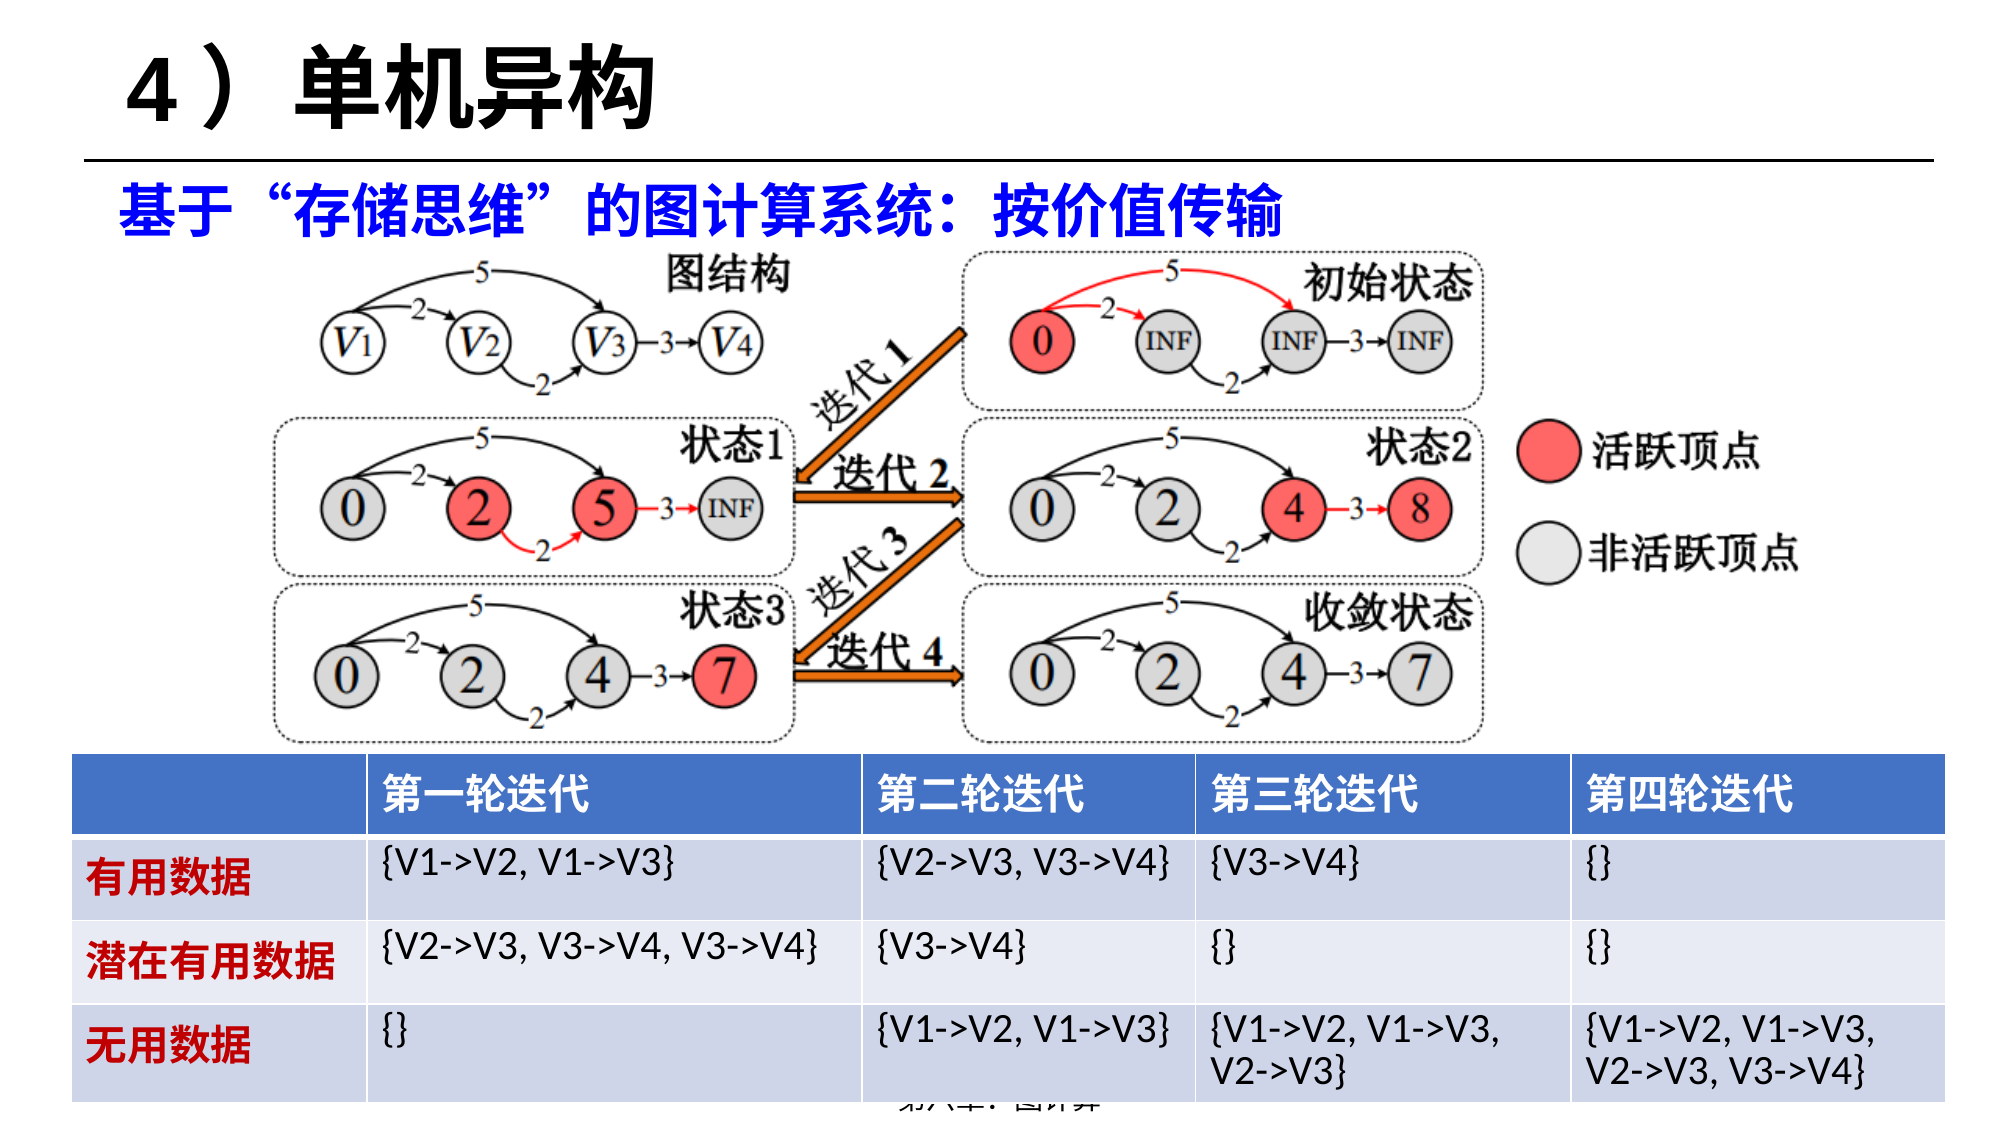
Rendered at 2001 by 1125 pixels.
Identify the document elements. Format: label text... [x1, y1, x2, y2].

table_cell {} [1196, 921, 1570, 1003]
picture [257, 242, 1809, 754]
table_header 第四轮迭代 [1572, 754, 1945, 834]
title 4）单机异构 [111, 22, 1905, 161]
table_cell {V3->V4} [863, 921, 1195, 1003]
table_cell {V1->V2, V1->V3, V2->V3, V3->V4} [1572, 1005, 1945, 1102]
table_cell 有用数据 [72, 840, 366, 920]
table_cell 潜在有用数据 [72, 921, 366, 1003]
table_cell {V2->V3, V3->V4} [863, 840, 1195, 920]
table_cell {V1->V2, V1->V3} [368, 840, 861, 920]
table_cell 无用数据 [72, 1005, 366, 1102]
table_cell {} [368, 1005, 861, 1102]
table_cell {V1->V2, V1->V3, V2->V3} [1196, 1005, 1570, 1102]
table_header 第一轮迭代 [368, 754, 861, 834]
table_cell {V3->V4} [1196, 840, 1570, 920]
table_cell {V2->V3, V3->V4, V3->V4} [368, 921, 861, 1003]
table_header 第三轮迭代 [1196, 754, 1570, 834]
table_header [72, 754, 366, 834]
list 基于“存储思维”的图计算系统：按价值传输 [103, 166, 1897, 305]
table_cell {V1->V2, V1->V3} [863, 1005, 1195, 1102]
table_cell {} [1572, 921, 1945, 1003]
table_header 第二轮迭代 [863, 754, 1195, 834]
table_cell {} [1572, 840, 1945, 920]
